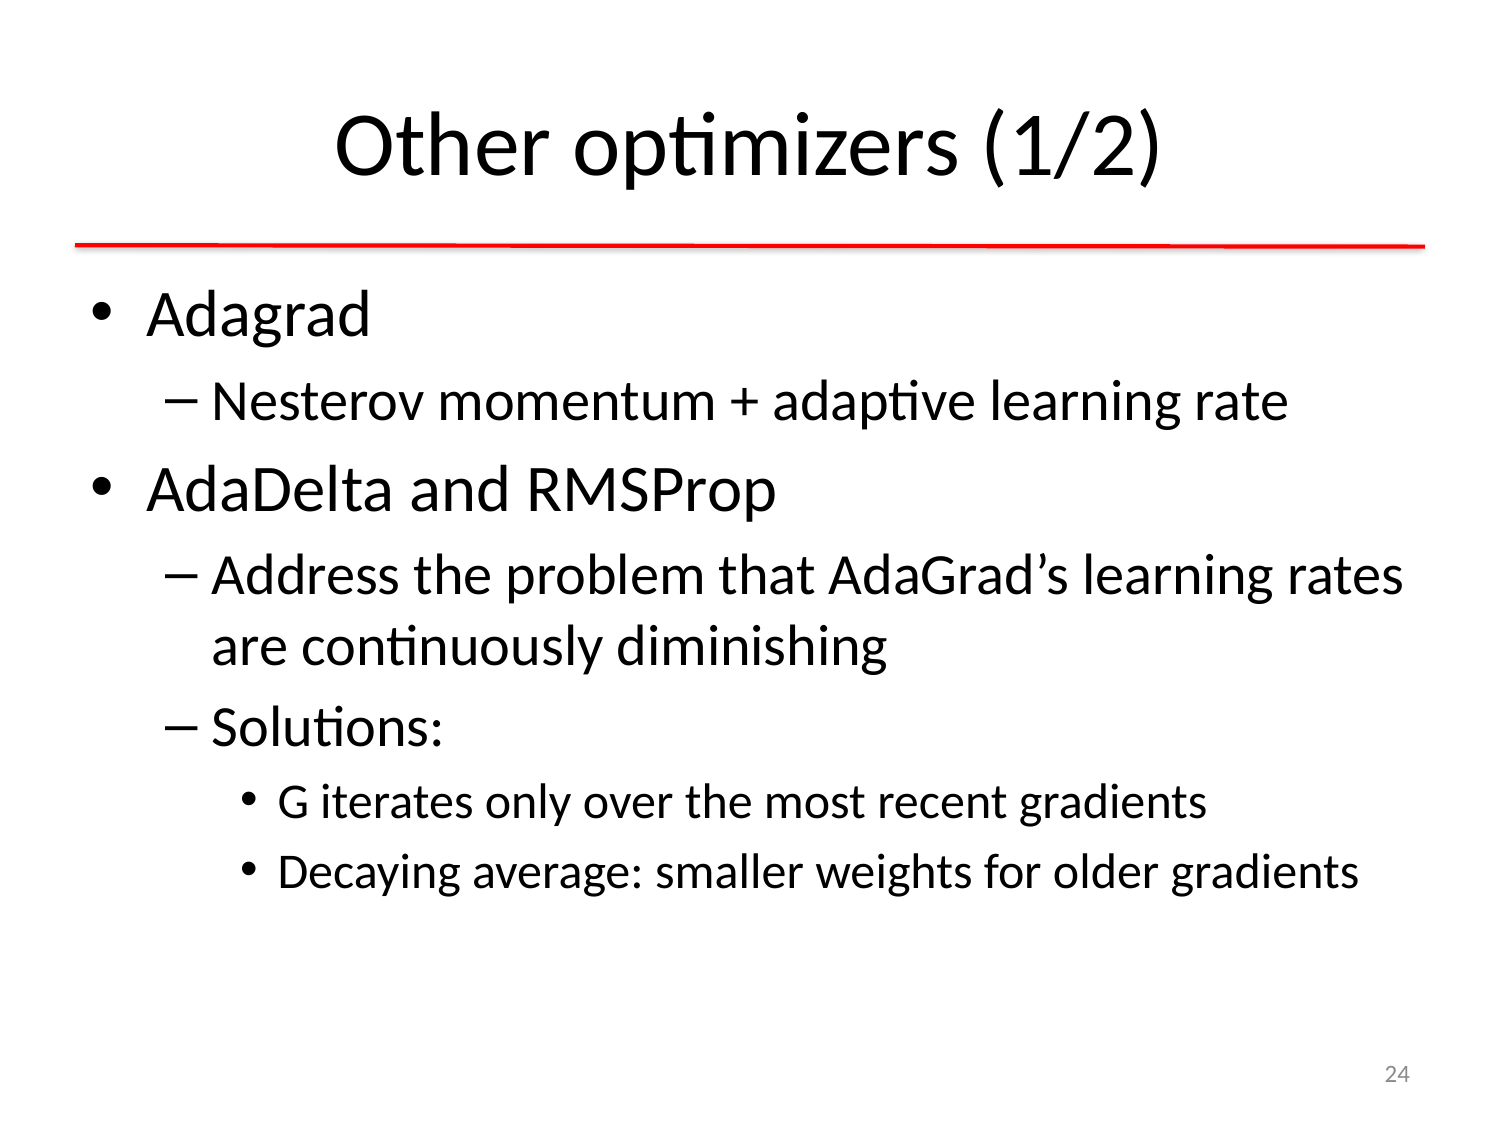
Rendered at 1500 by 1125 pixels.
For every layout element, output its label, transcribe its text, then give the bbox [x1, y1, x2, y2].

list Adagrad Nesterov momentum + adaptive learning rate AdaDelta and RMSProp Address the problem that AdaGrad’s learning rates are continuously diminishing Solutions: G iterates only over the most recent gradients Decaying average: smaller weights for older gradients [75, 262, 1425, 1005]
title Other optimizers (1/2) [75, 45, 1425, 233]
slide_number 24 [1074, 1042, 1425, 1103]
